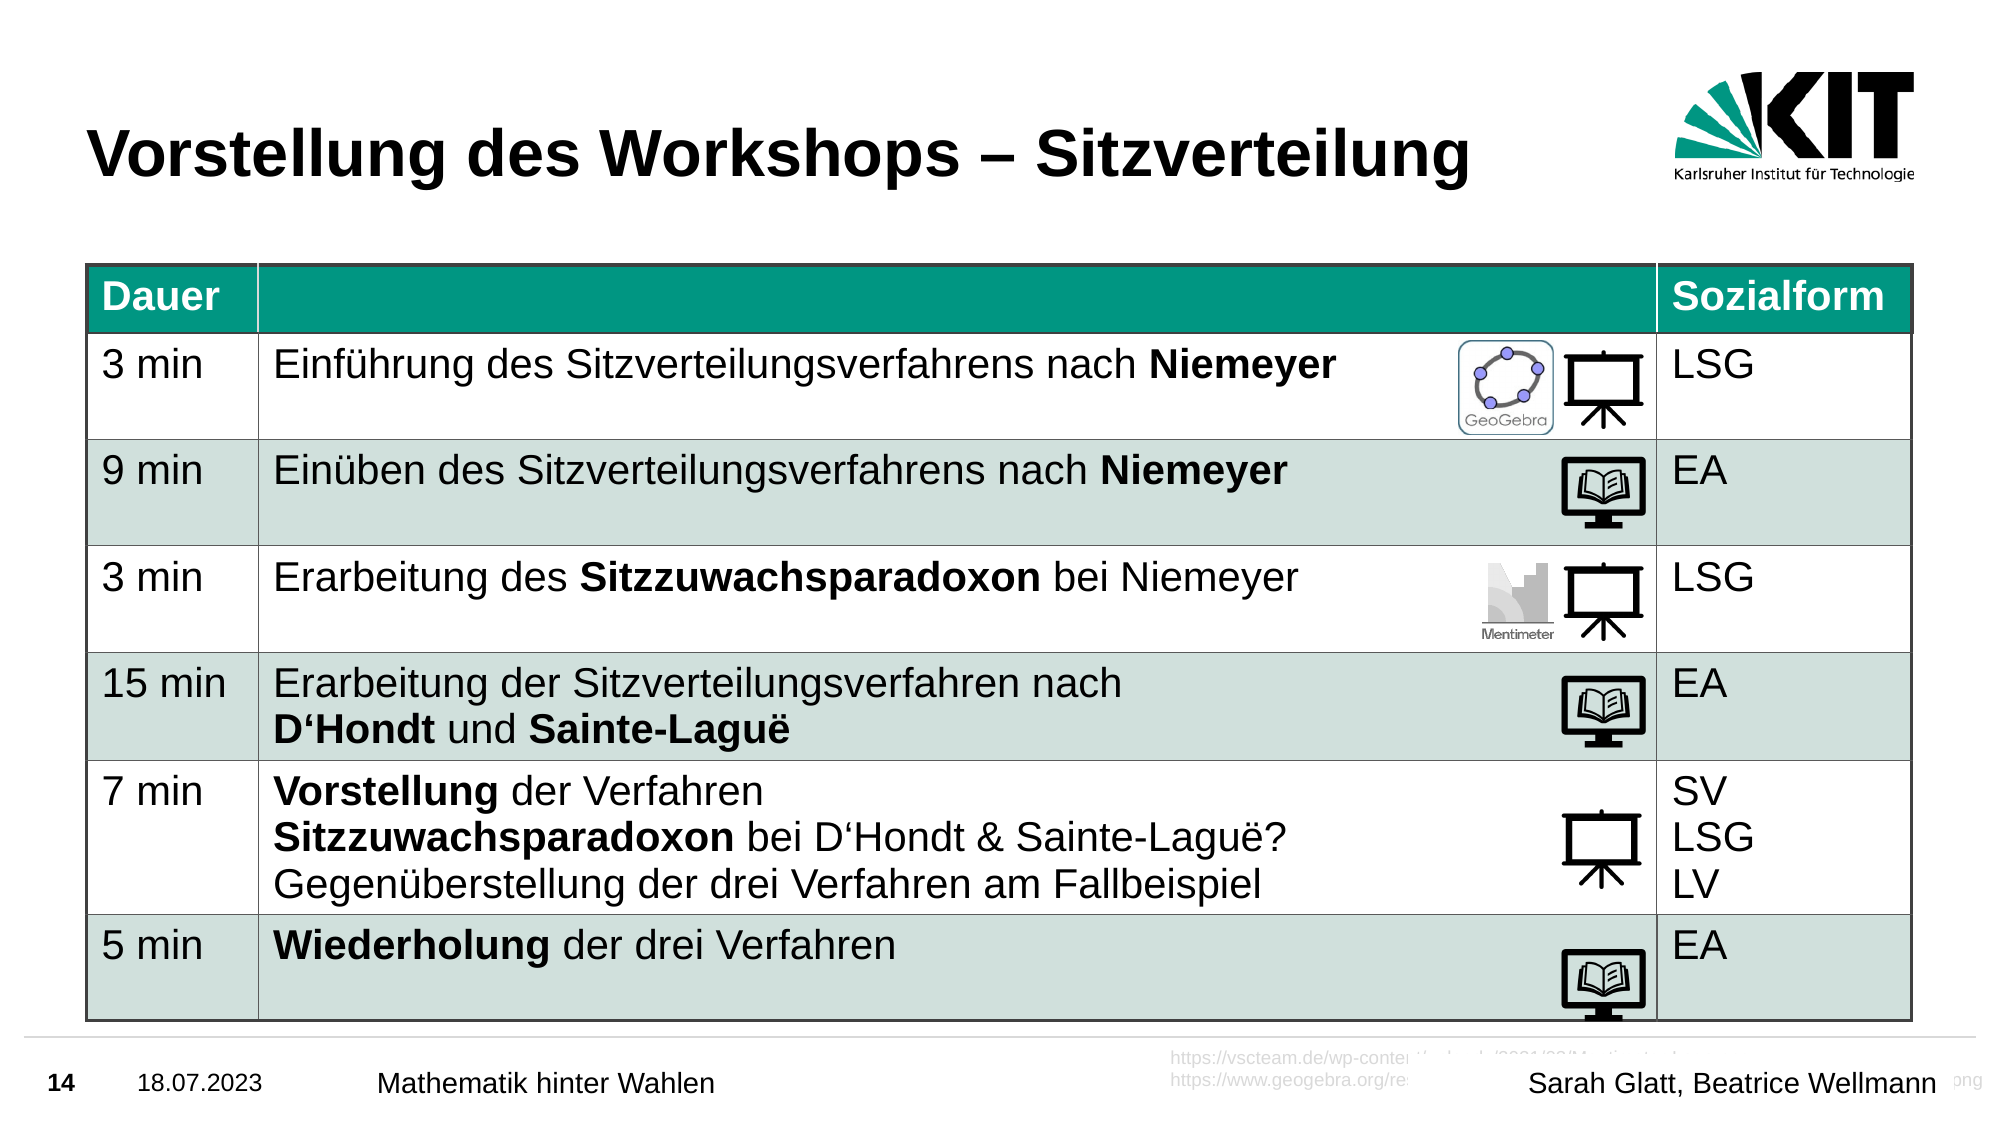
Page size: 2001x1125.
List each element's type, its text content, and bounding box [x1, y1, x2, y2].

table_cell Wiederholung der drei Verfahren [259, 915, 1656, 1019]
table_cell SV LSG LV [1657, 761, 1910, 914]
table_cell Einführung des Sitzverteilungsverfahrens nach Niemeyer [259, 334, 1656, 439]
table_cell 7 min [88, 761, 258, 914]
picture [1553, 661, 1654, 762]
text_box https://vscteam.de/wp-content/uploads/2021/03/Mentimeter-Logo.png https://www.geogebra.org/resource/kkhvrx3m/1nxh0E7gwHIbXc2C/material-kkhvrx3m-thumb.png [1155, 1038, 1998, 1099]
picture [1458, 339, 1654, 440]
table_cell Erarbeitung des Sitzzuwachsparadoxon bei Niemeyer [259, 546, 1656, 652]
table_cell 5 min [88, 915, 258, 1019]
text_box Mathematik hinter Wahlen [361, 1054, 907, 1109]
table_cell Vorstellung der Verfahren Sitzzuwachsparadoxon bei D‘Hondt & Sainte-Laguë? Gegenüberstellung der drei Verfahren am Fallbeispiel [259, 761, 1656, 914]
table_cell Einüben des Sitzverteilungsverfahrens nach Niemeyer [259, 440, 1656, 545]
table_header Sozialform [1658, 267, 1910, 332]
table_cell Erarbeitung der Sitzverteilungsverfahren nach D‘Hondt und Sainte-Laguë [259, 653, 1656, 760]
slide_number 14 [47, 1038, 119, 1125]
picture [1553, 442, 1654, 543]
table_cell EA [1658, 915, 1910, 1019]
text_box Sarah Glatt, Beatrice Wellmann [1408, 1054, 1954, 1109]
table_cell LSG [1657, 546, 1910, 652]
table_header Dauer [89, 267, 257, 332]
table_cell EA [1657, 440, 1910, 545]
table_cell LSG [1657, 334, 1910, 439]
table_header [259, 267, 1656, 332]
table_cell EA [1657, 653, 1910, 760]
table_cell 15 min [88, 653, 258, 760]
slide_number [137, 1038, 362, 1125]
picture [1482, 551, 1654, 652]
picture [1551, 798, 1652, 900]
table_cell 9 min [88, 440, 258, 545]
picture [1675, 72, 1914, 182]
picture [1553, 934, 1654, 1036]
title Vorstellung des Workshops – Sitzverteilung [86, 64, 1589, 191]
table_cell 3 min [88, 334, 258, 439]
table_cell 3 min [88, 546, 258, 652]
